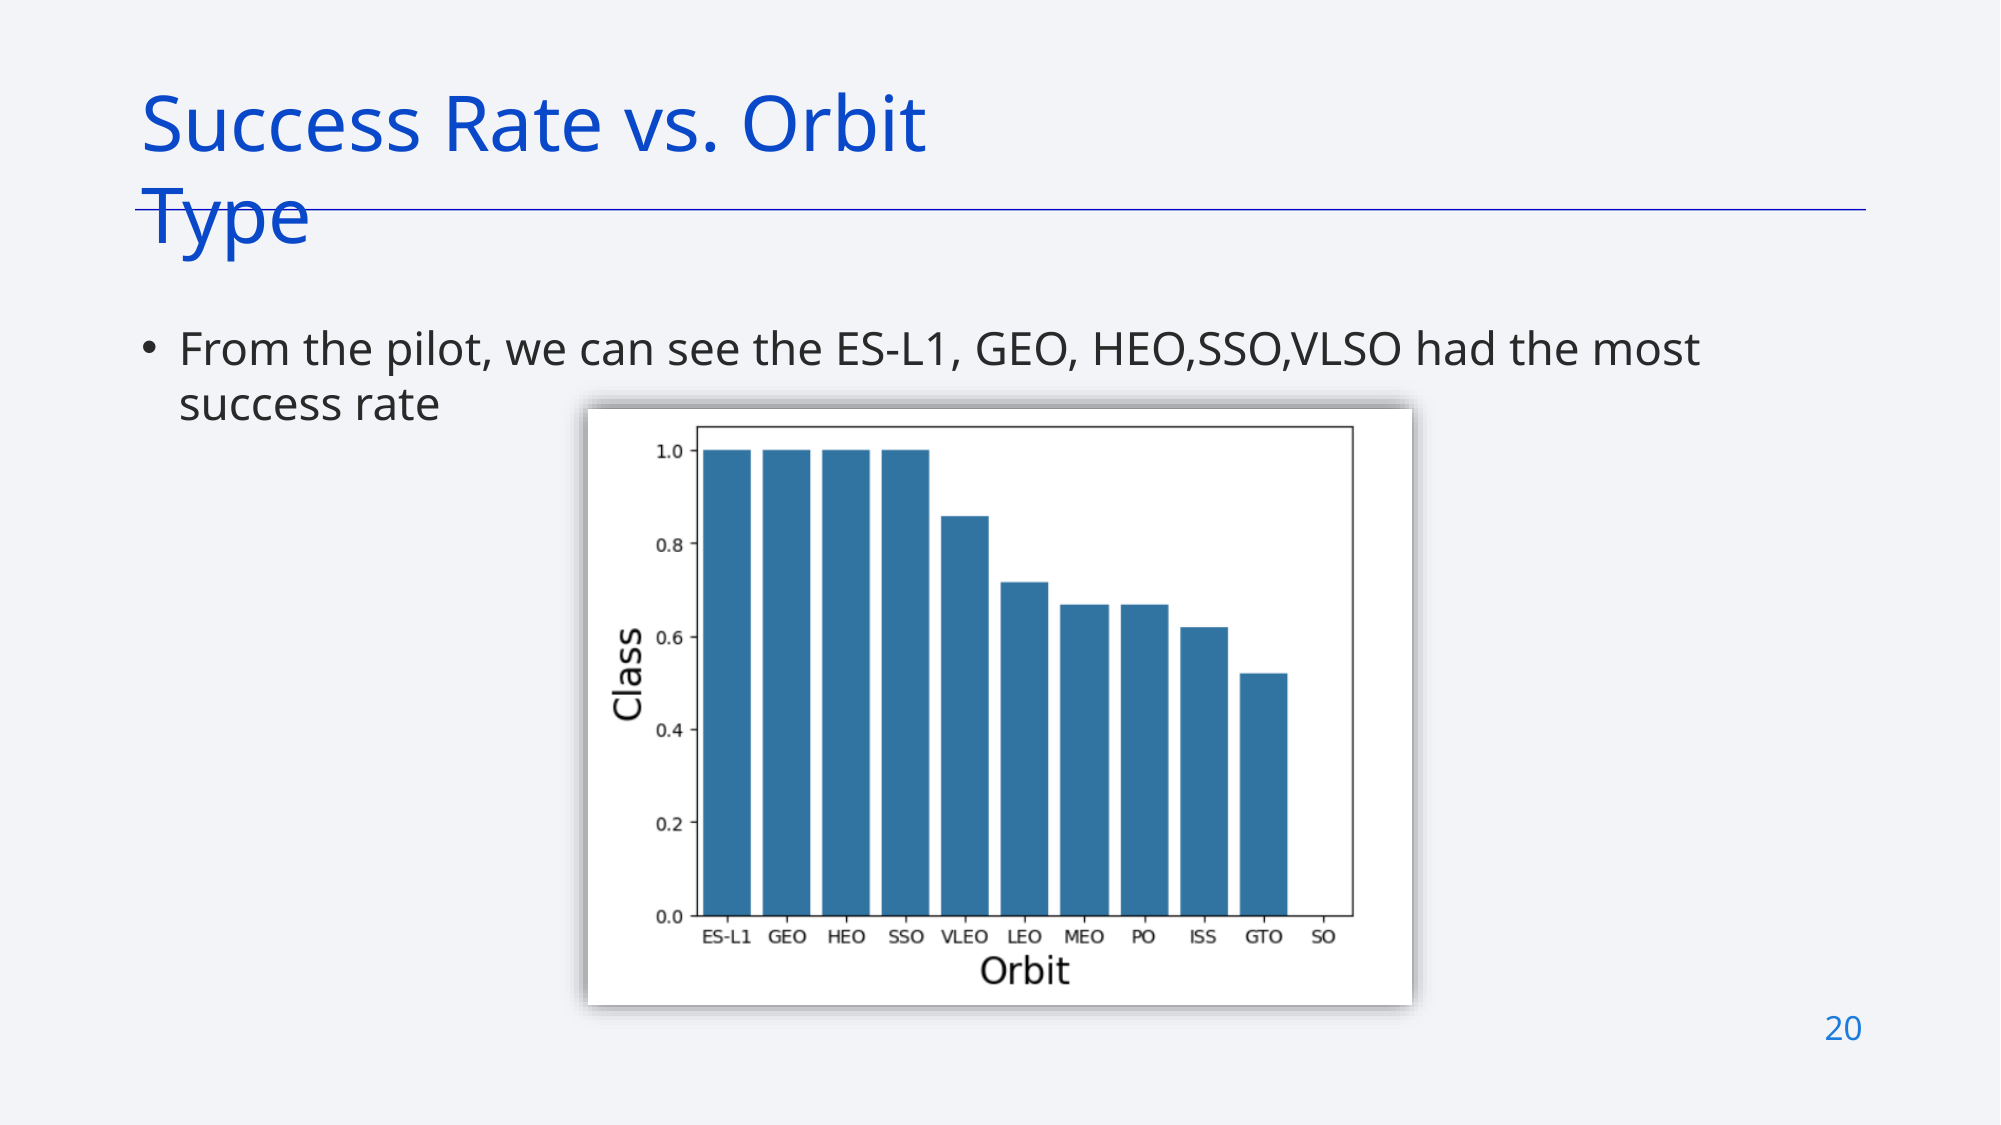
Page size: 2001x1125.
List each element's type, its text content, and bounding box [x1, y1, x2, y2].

title Success Rate vs. Orbit Type [139, 72, 1049, 263]
text_box From the pilot, we can see the ES-L1, GEO, HEO,SSO,VLSO had the most success rate [139, 317, 1765, 430]
slide_number ‹#› [1818, 1001, 1873, 1125]
picture [0, 0, 2000, 1125]
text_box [556, 377, 1441, 1034]
